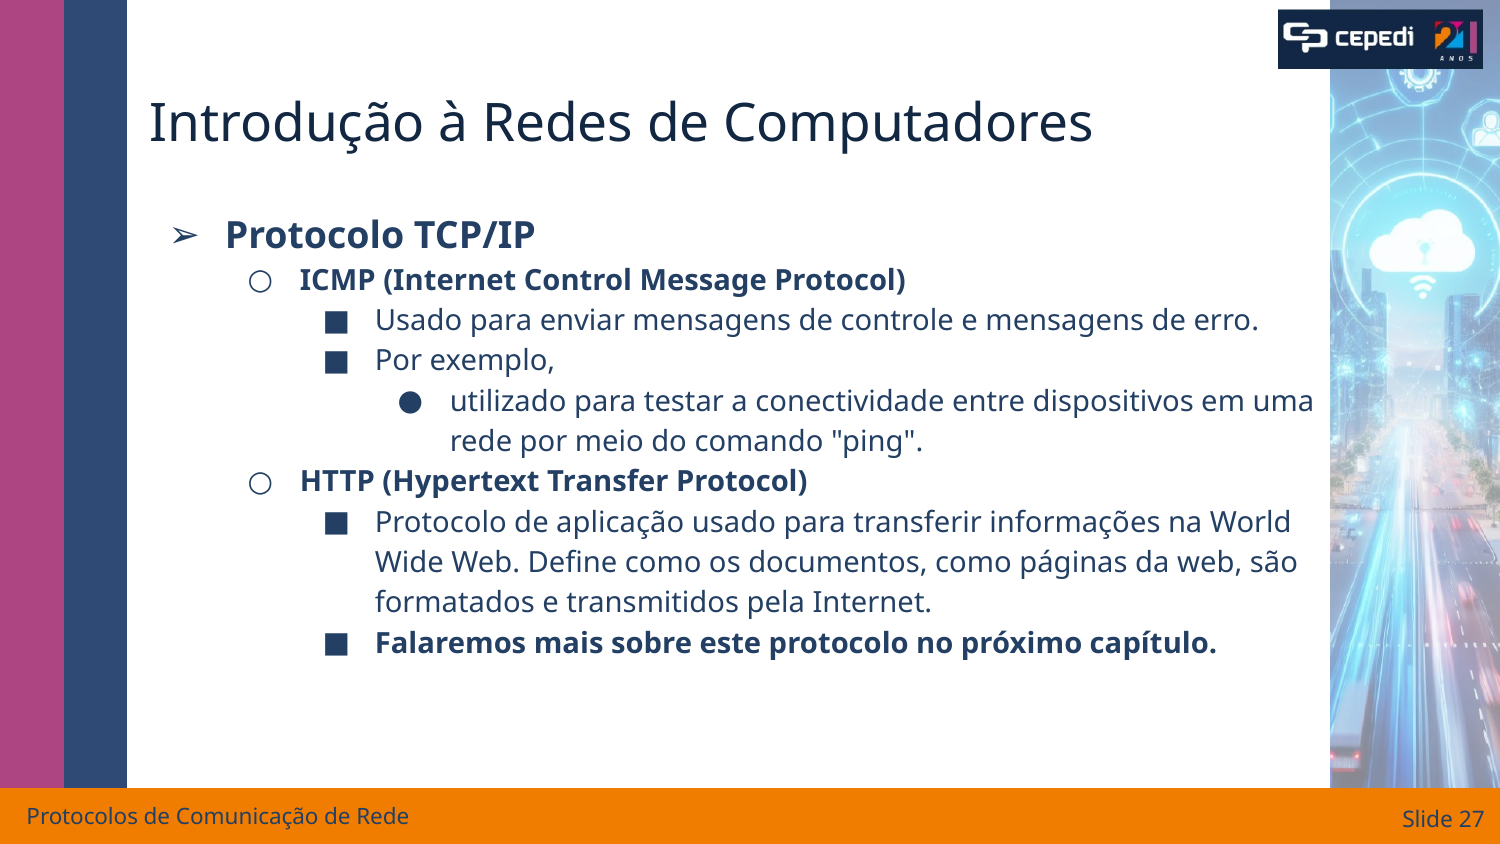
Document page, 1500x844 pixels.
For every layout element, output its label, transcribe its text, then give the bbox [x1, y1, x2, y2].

slide_number Slide ‹#› [1277, 789, 1500, 844]
title Introdução à Redes de Computadores [134, 72, 1339, 167]
list Protocolo TCP/IP ICMP (Internet Control Message Protocol) Usado para enviar mensagens de controle e mensagens de erro. Por exemplo, utilizado para testar a conectividade entre dispositivos em uma rede por meio do comando "ping". HTTP (Hypertext Transfer Protocol) Protocolo de aplicação usado para transferir informações na World Wide Web. Define como os documentos, como páginas da web, são formatados e transmitidos pela Internet. Falaremos mais sobre este protocolo no próximo capítulo. [134, 189, 1339, 750]
subtitle Protocolos de Comunicação de Rede [11, 782, 677, 844]
picture [0, 0, 1500, 844]
